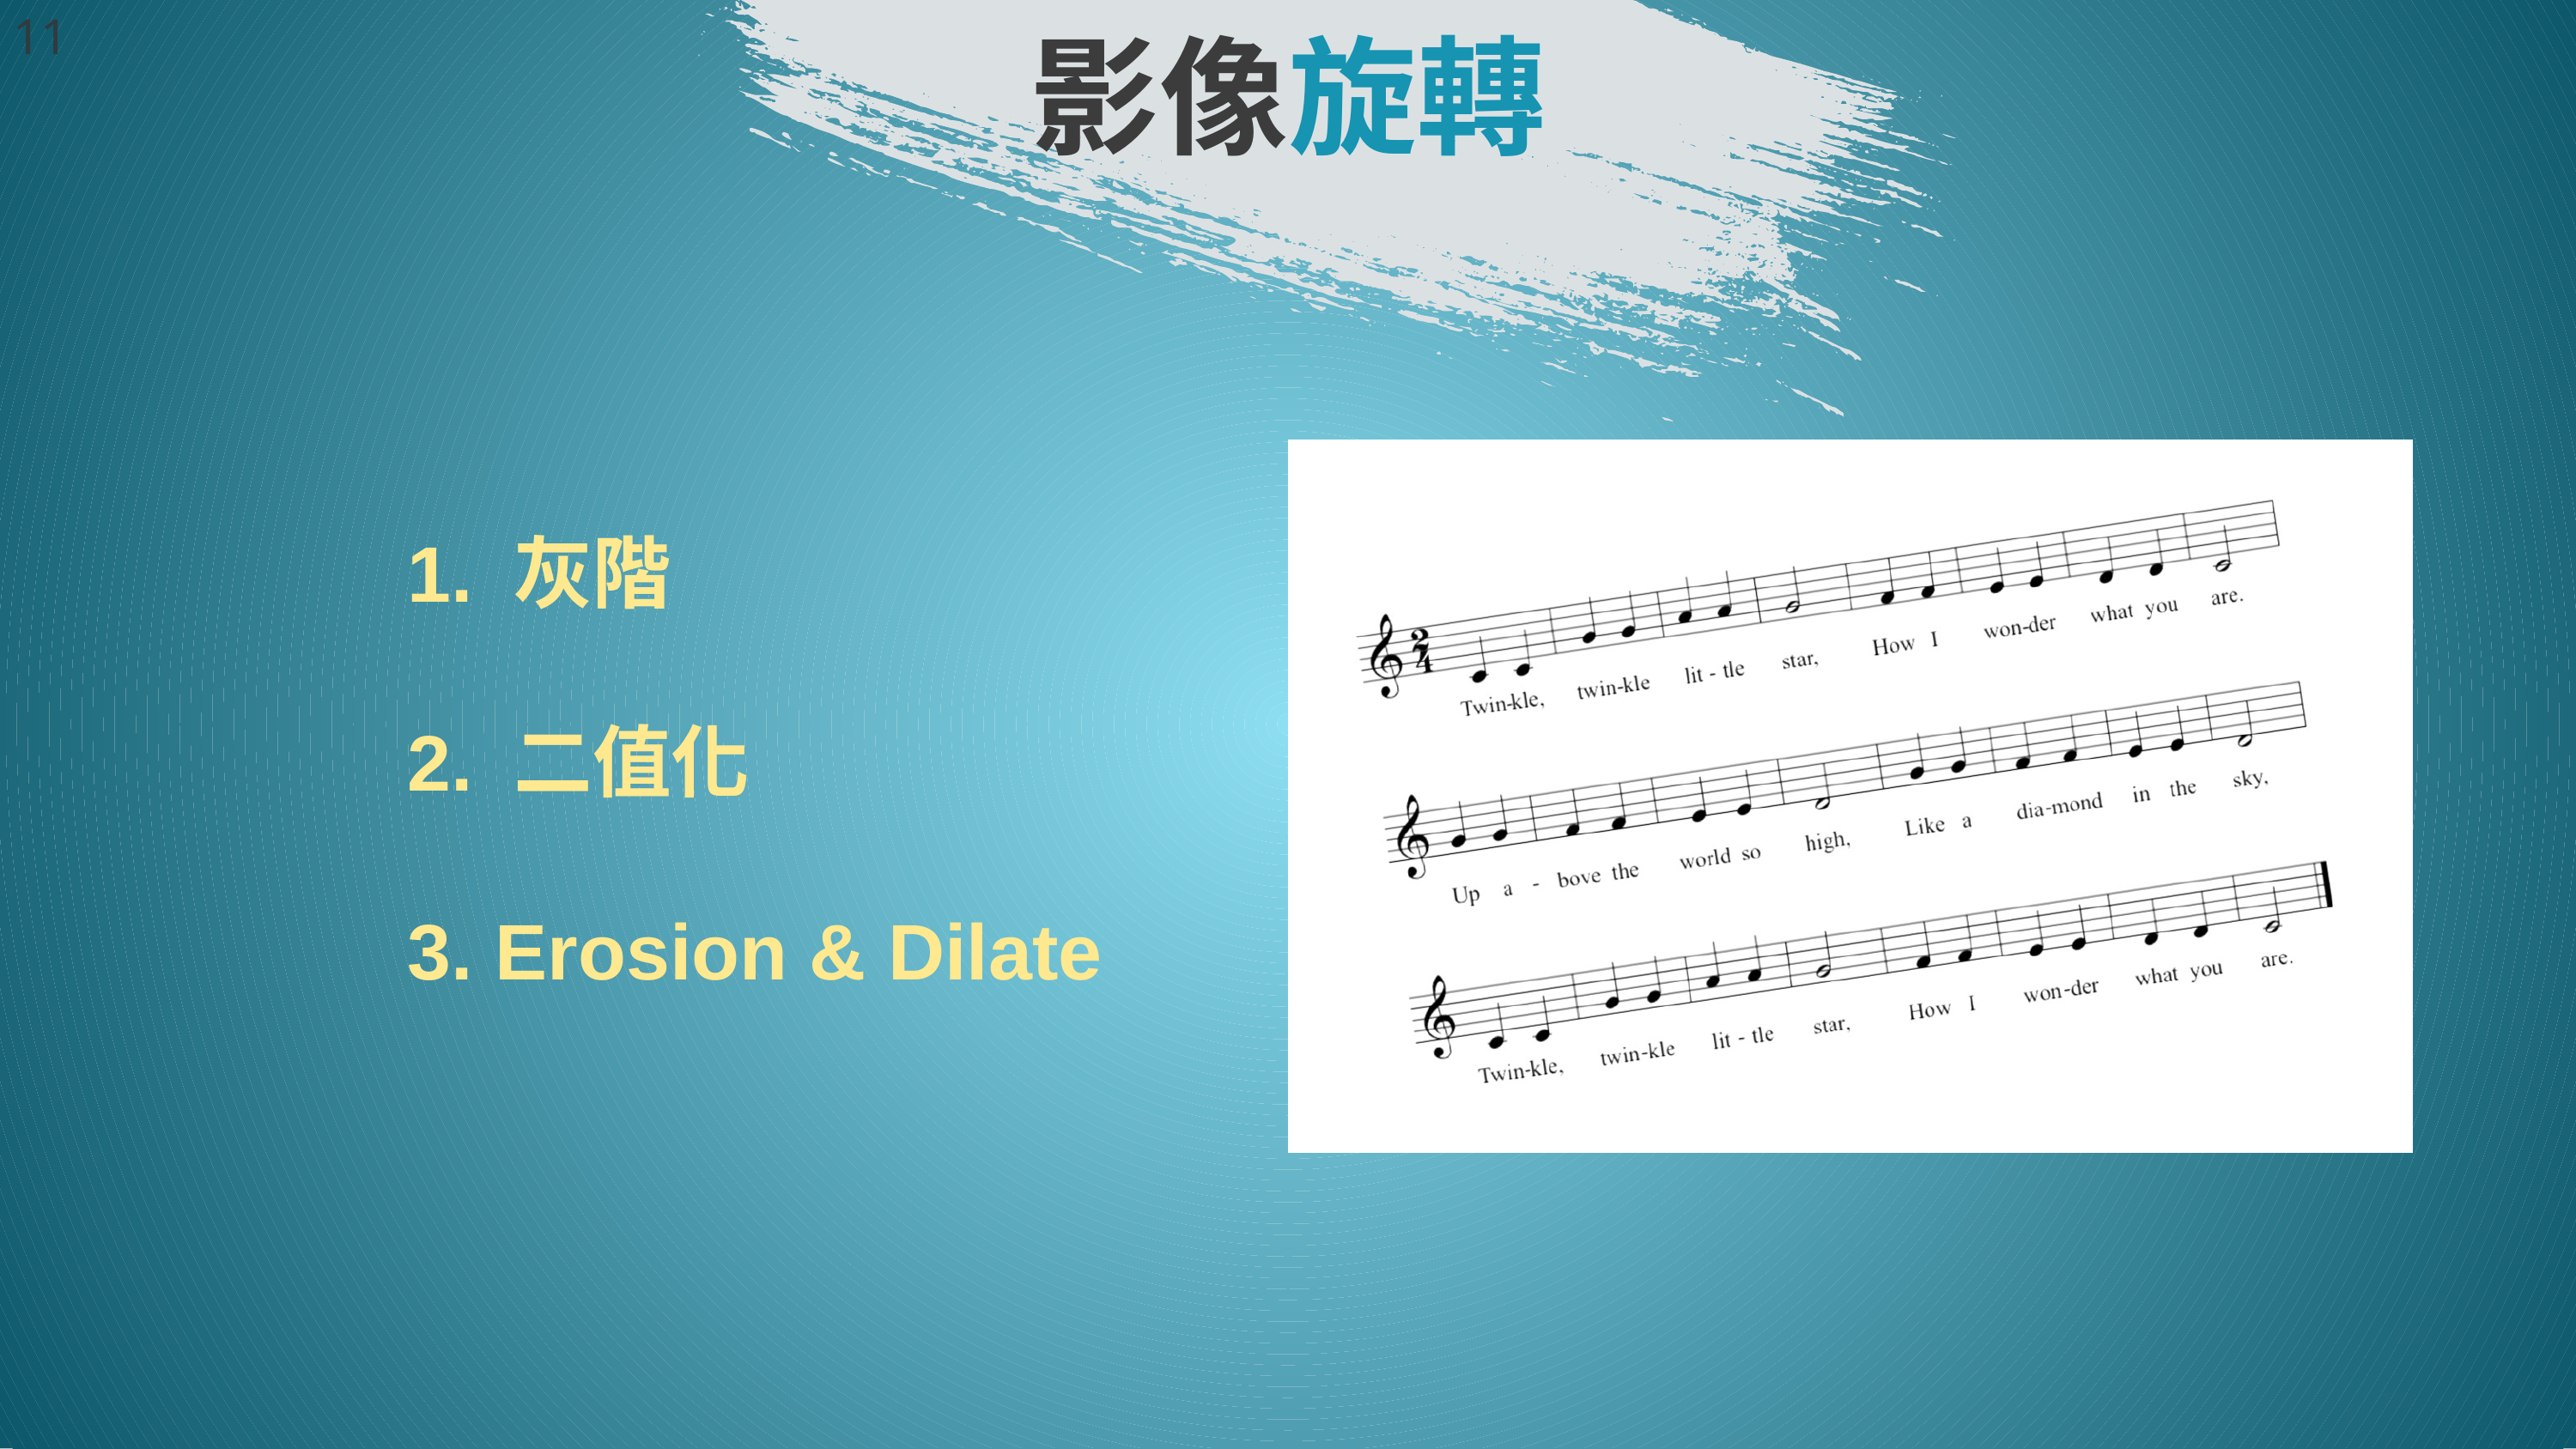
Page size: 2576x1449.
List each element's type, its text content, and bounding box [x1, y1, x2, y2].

picture [1287, 440, 2413, 1153]
slide_number 11 [0, 0, 423, 423]
text_box 1. 灰階 2. 二值化 3. Erosion & Dilate [333, 422, 1205, 1002]
text_box 影像旋轉 [339, 0, 2237, 177]
